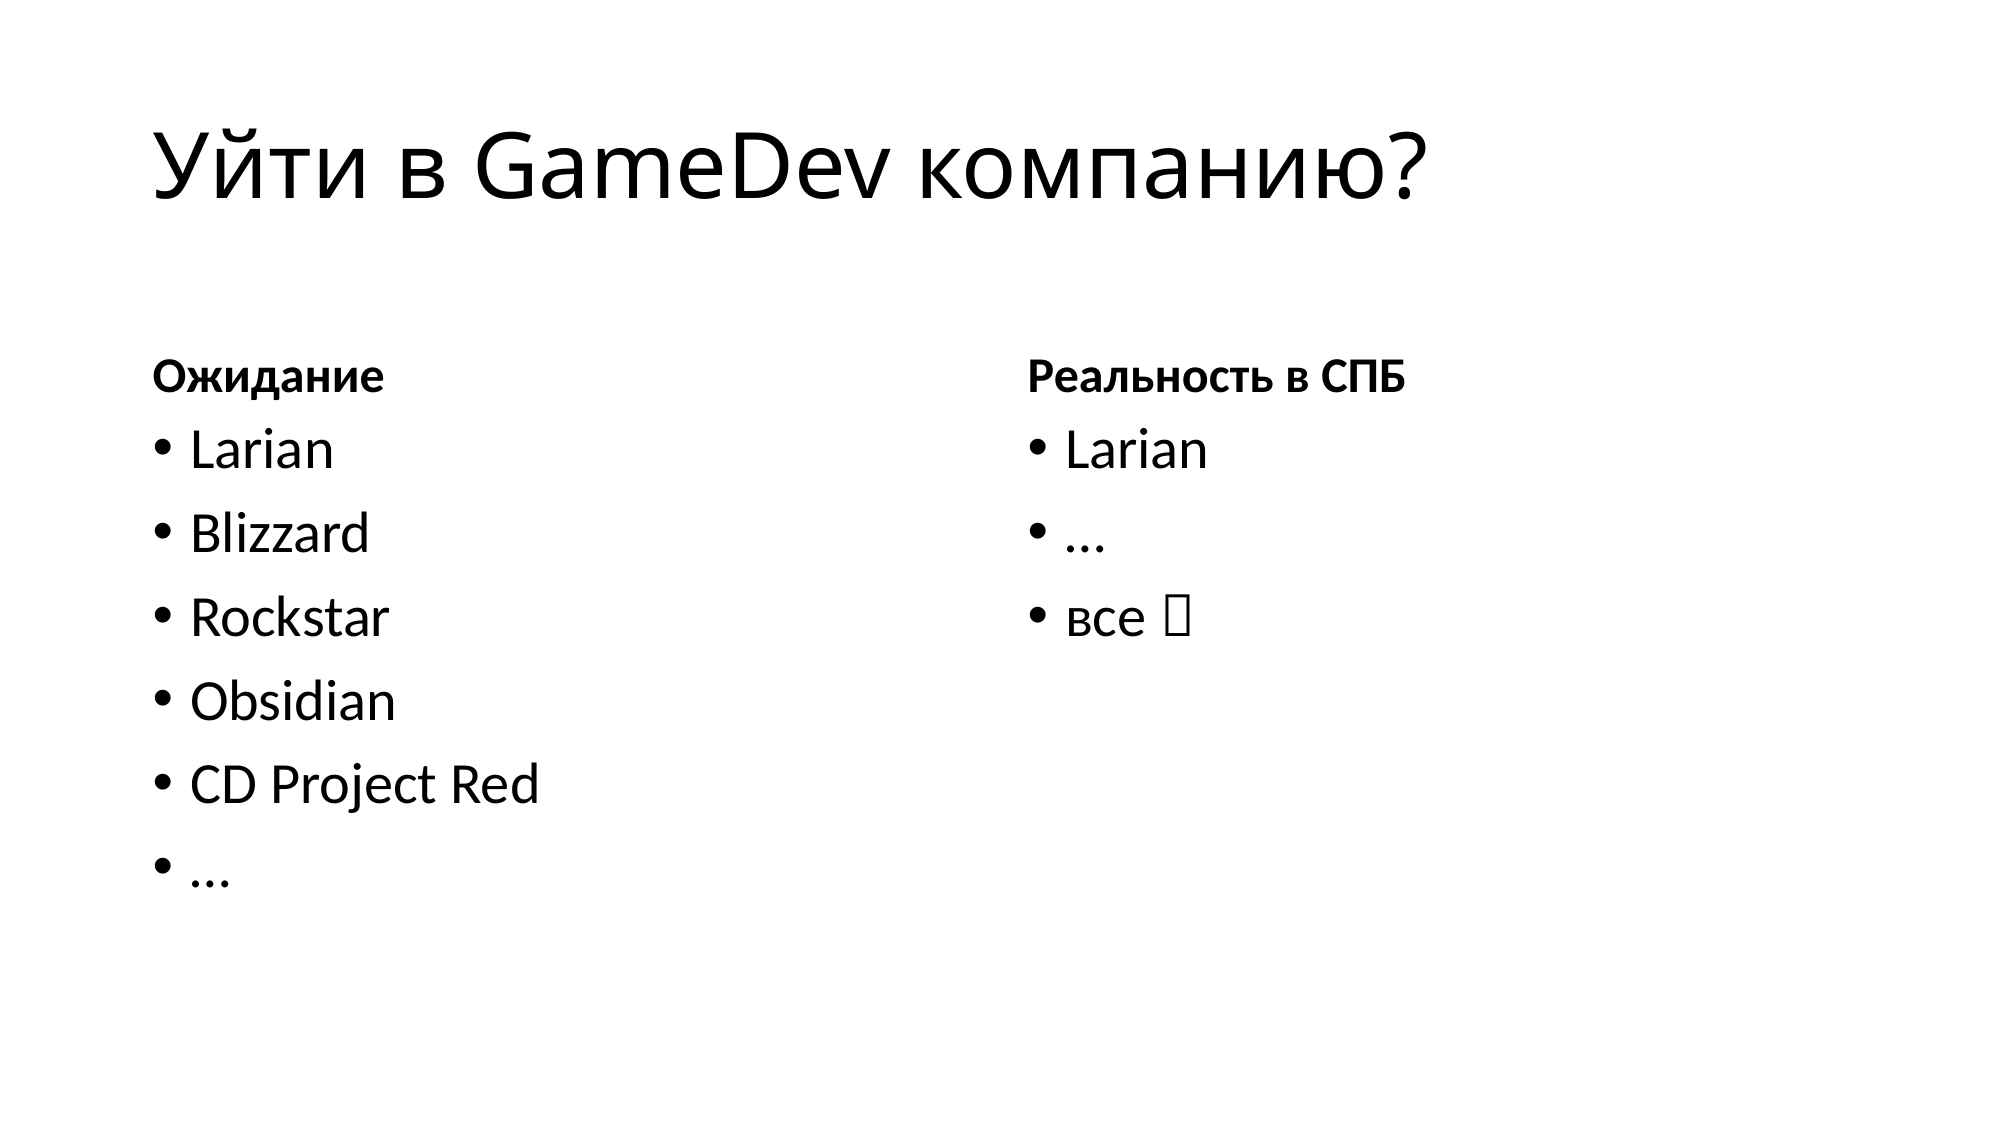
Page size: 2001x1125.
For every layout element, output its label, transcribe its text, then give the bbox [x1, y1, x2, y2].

title Уйти в GameDev компанию? [137, 59, 1863, 278]
list Реальность в СПБ [1012, 275, 1863, 410]
list Larian … все  [1012, 410, 1863, 1016]
list Ожидание [137, 275, 984, 410]
list Larian Blizzard Rockstar Obsidian CD Project Red … [137, 410, 984, 1016]
